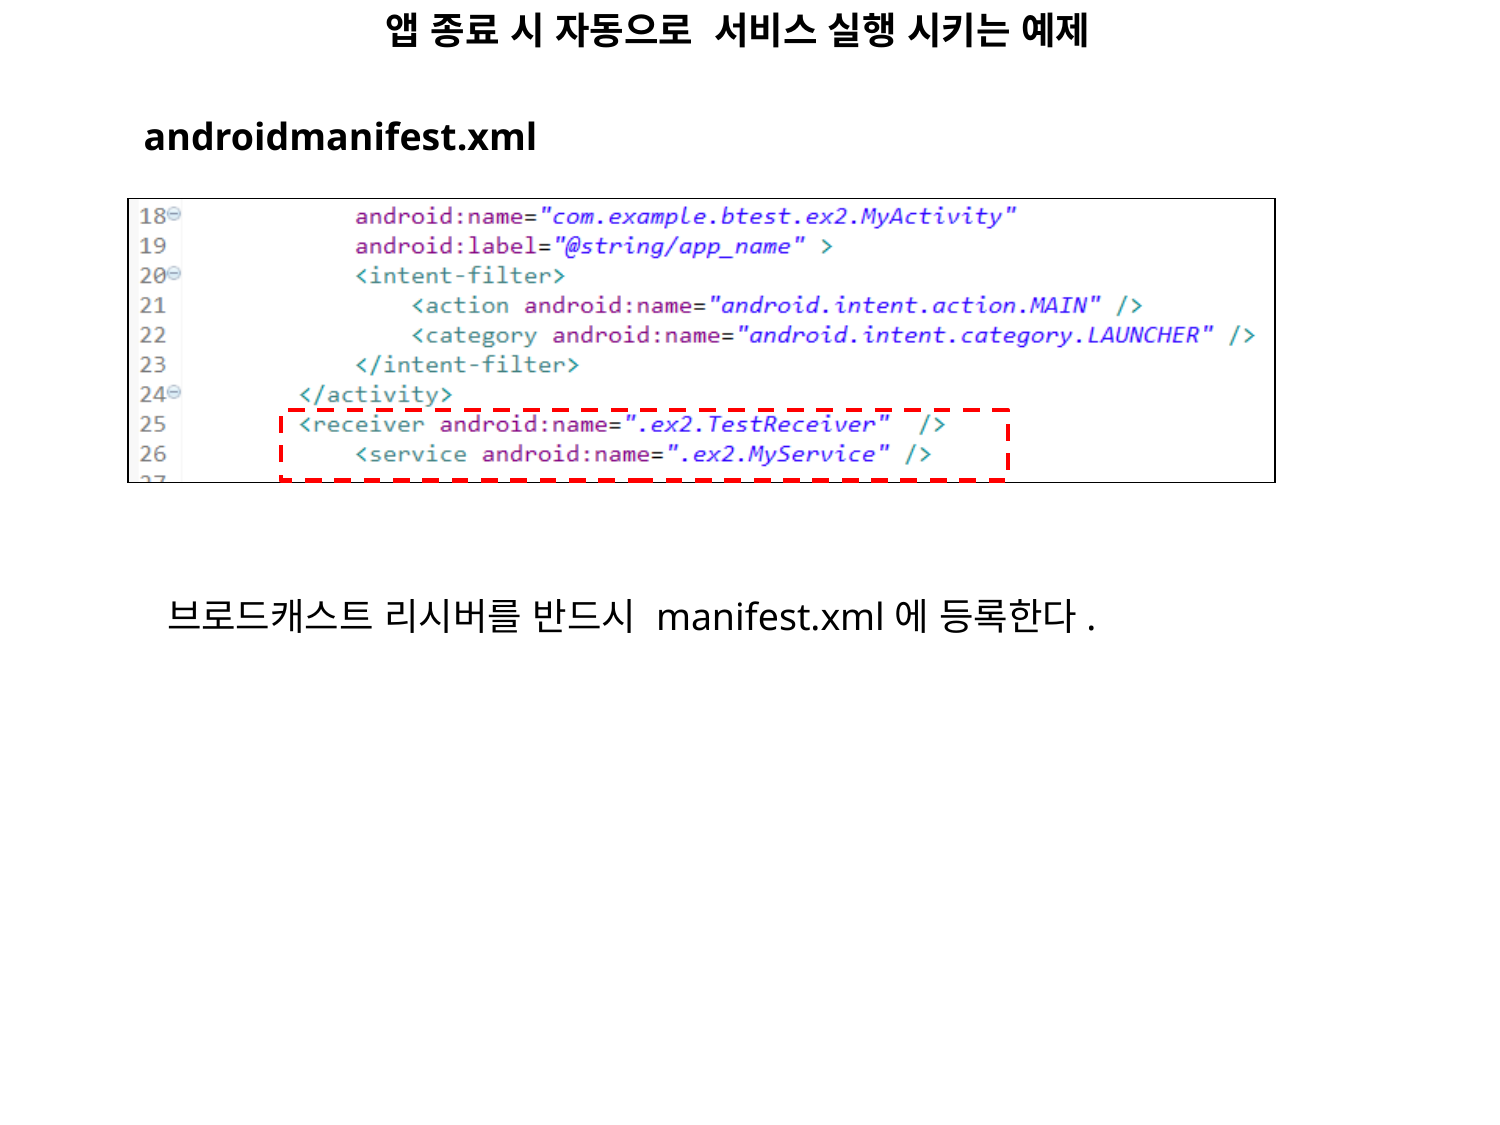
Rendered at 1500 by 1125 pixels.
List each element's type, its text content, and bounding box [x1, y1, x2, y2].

text_box 브로드캐스트 리시버를 반드시 manifest.xml에 등록한다. [152, 585, 1219, 646]
text_box 앱 종료 시 자동으로 서비스 실행 시키는 예제 [234, 0, 1243, 60]
text_box androidmanifest.xml [128, 105, 727, 166]
picture [128, 198, 1275, 483]
